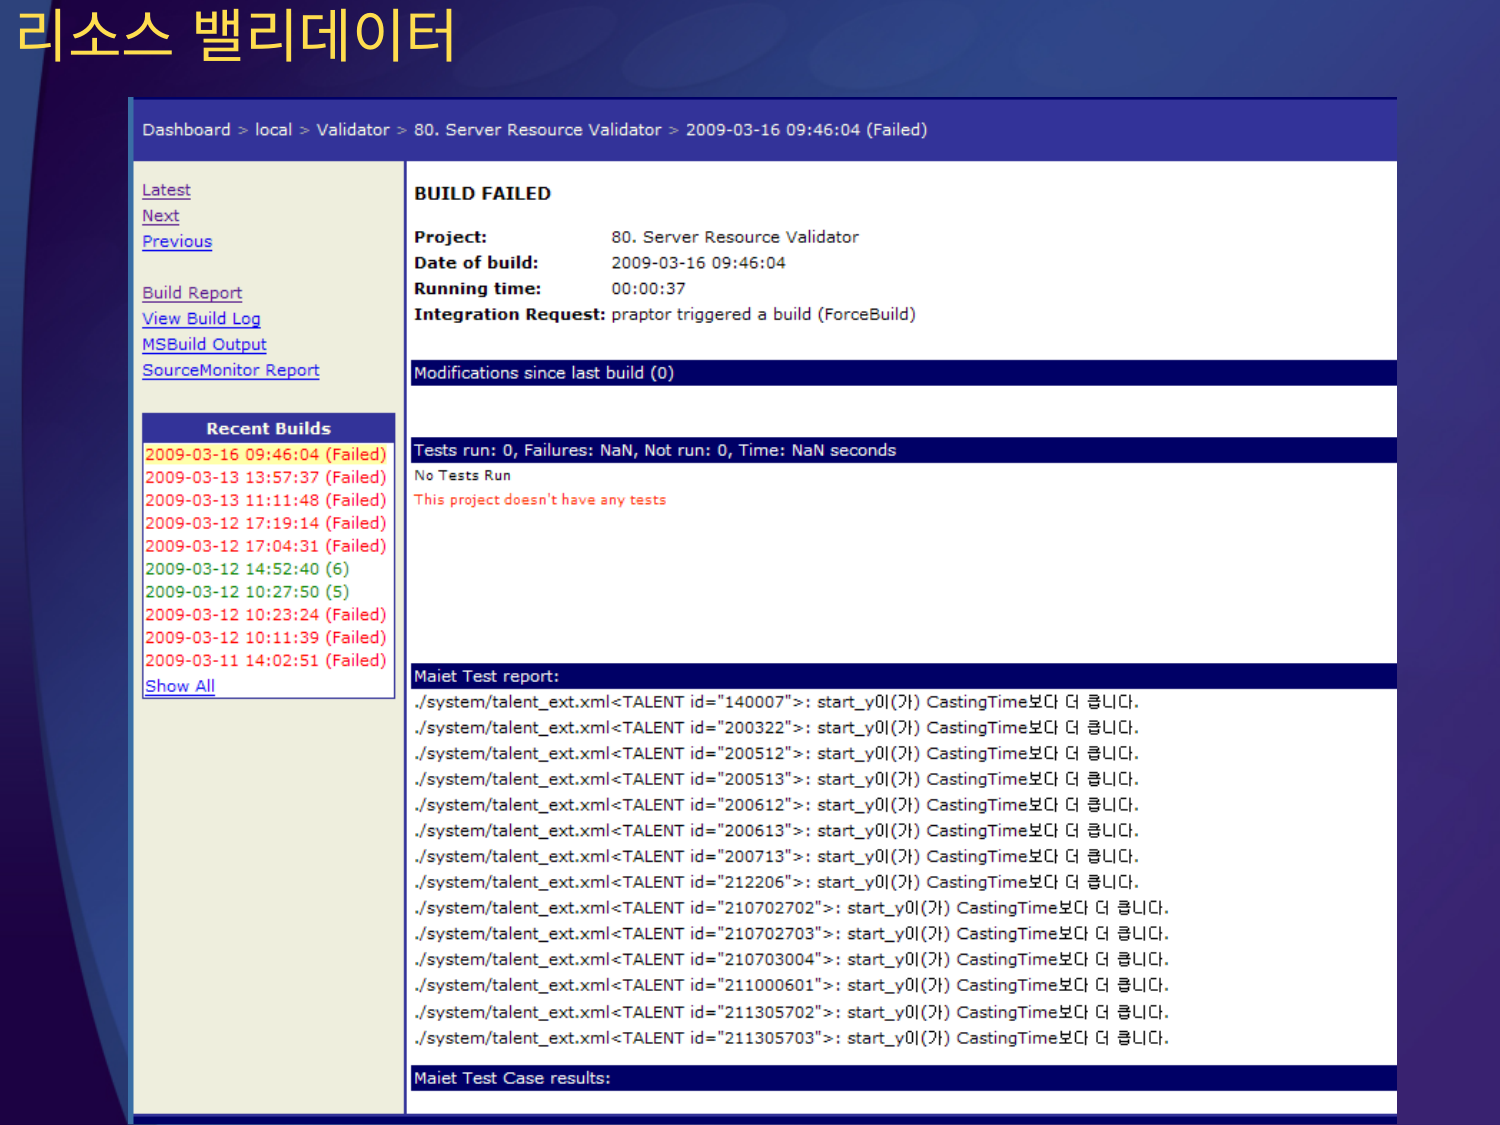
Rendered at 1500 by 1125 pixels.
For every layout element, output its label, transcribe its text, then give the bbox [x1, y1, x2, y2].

text_box 리소스 밸리데이터 [0, 0, 1377, 79]
picture [0, 0, 1500, 1125]
